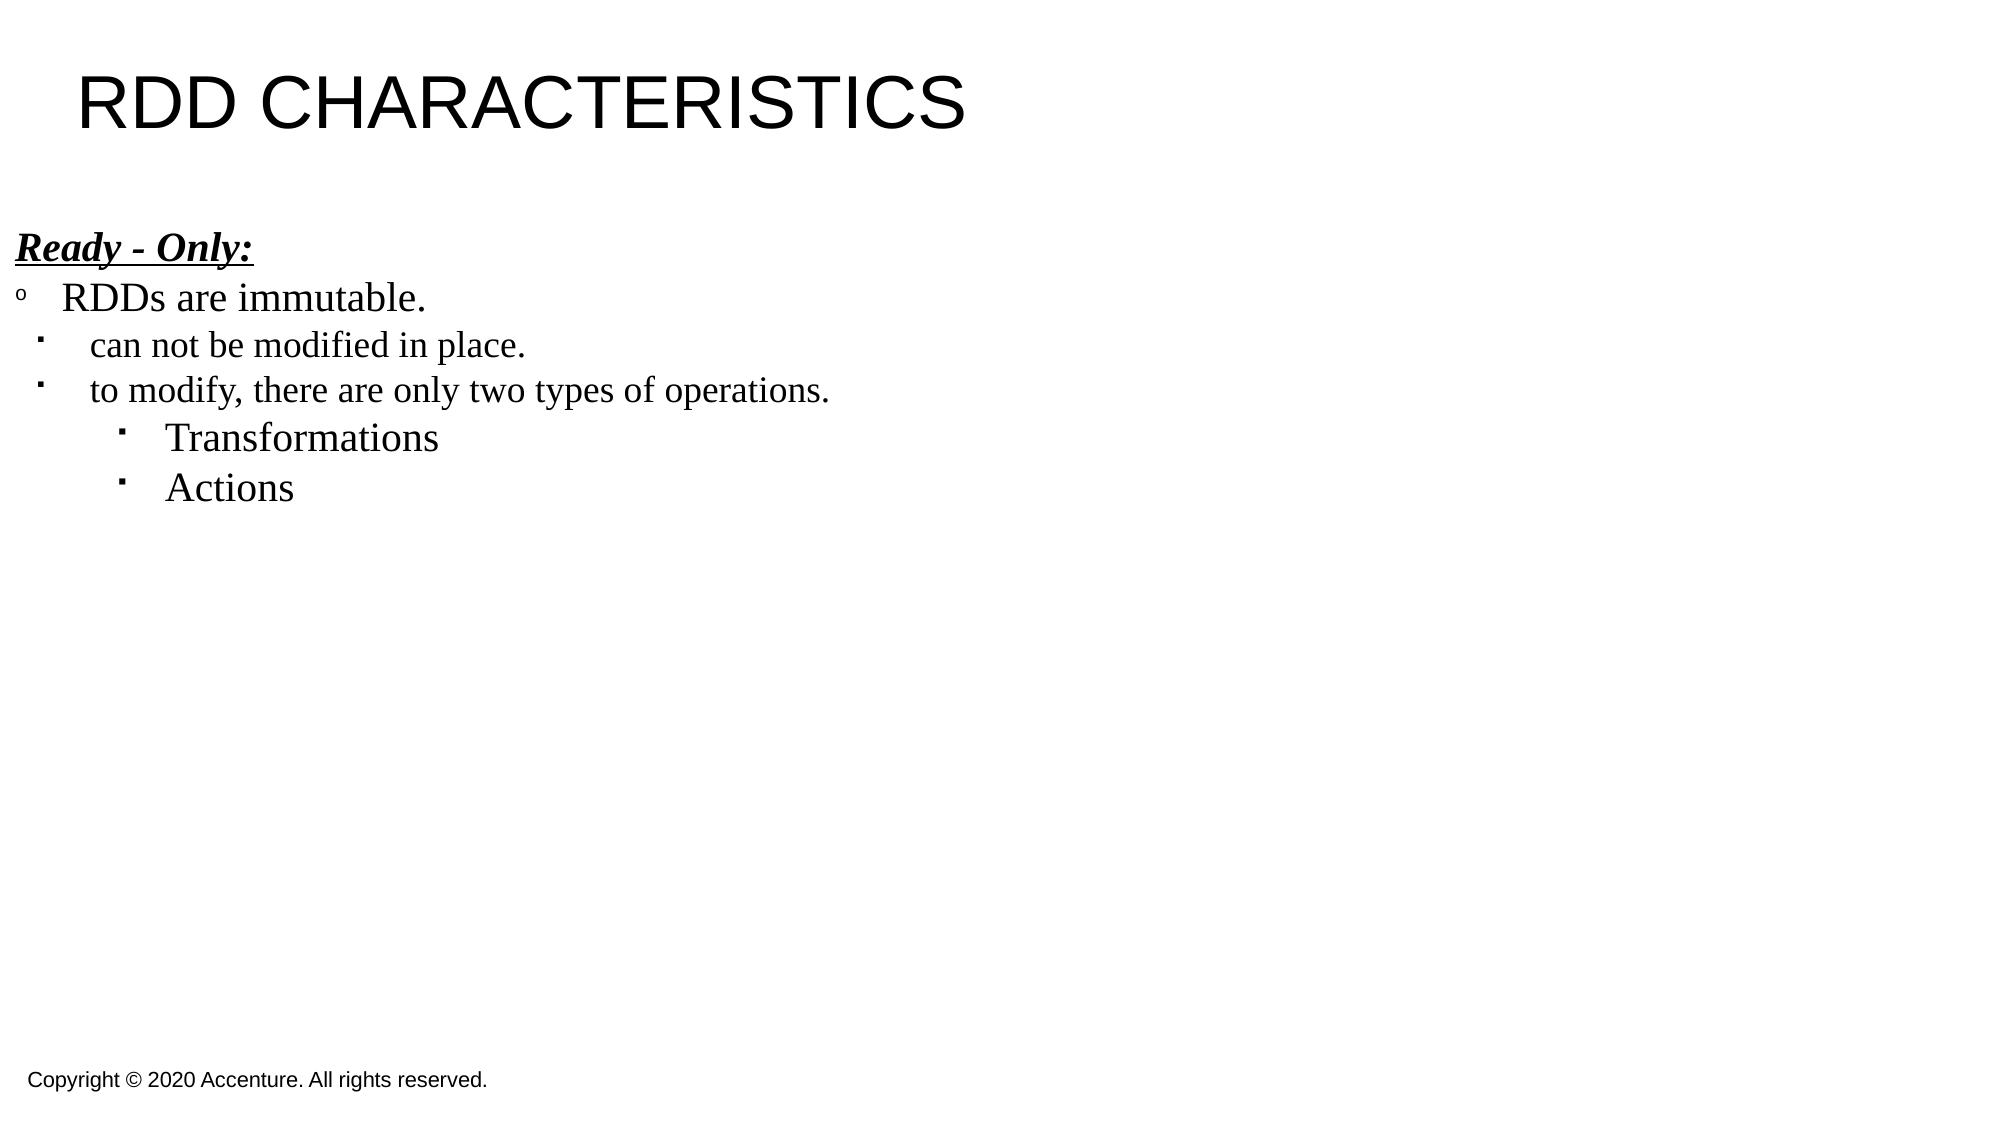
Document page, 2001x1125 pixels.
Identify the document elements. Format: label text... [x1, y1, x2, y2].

list Ready - Only: RDDs are immutable. can not be modified in place. to modify, there are only two types of operations. Transformations Actions [0, 212, 1436, 1000]
title RDD Characteristics [62, 62, 1938, 150]
